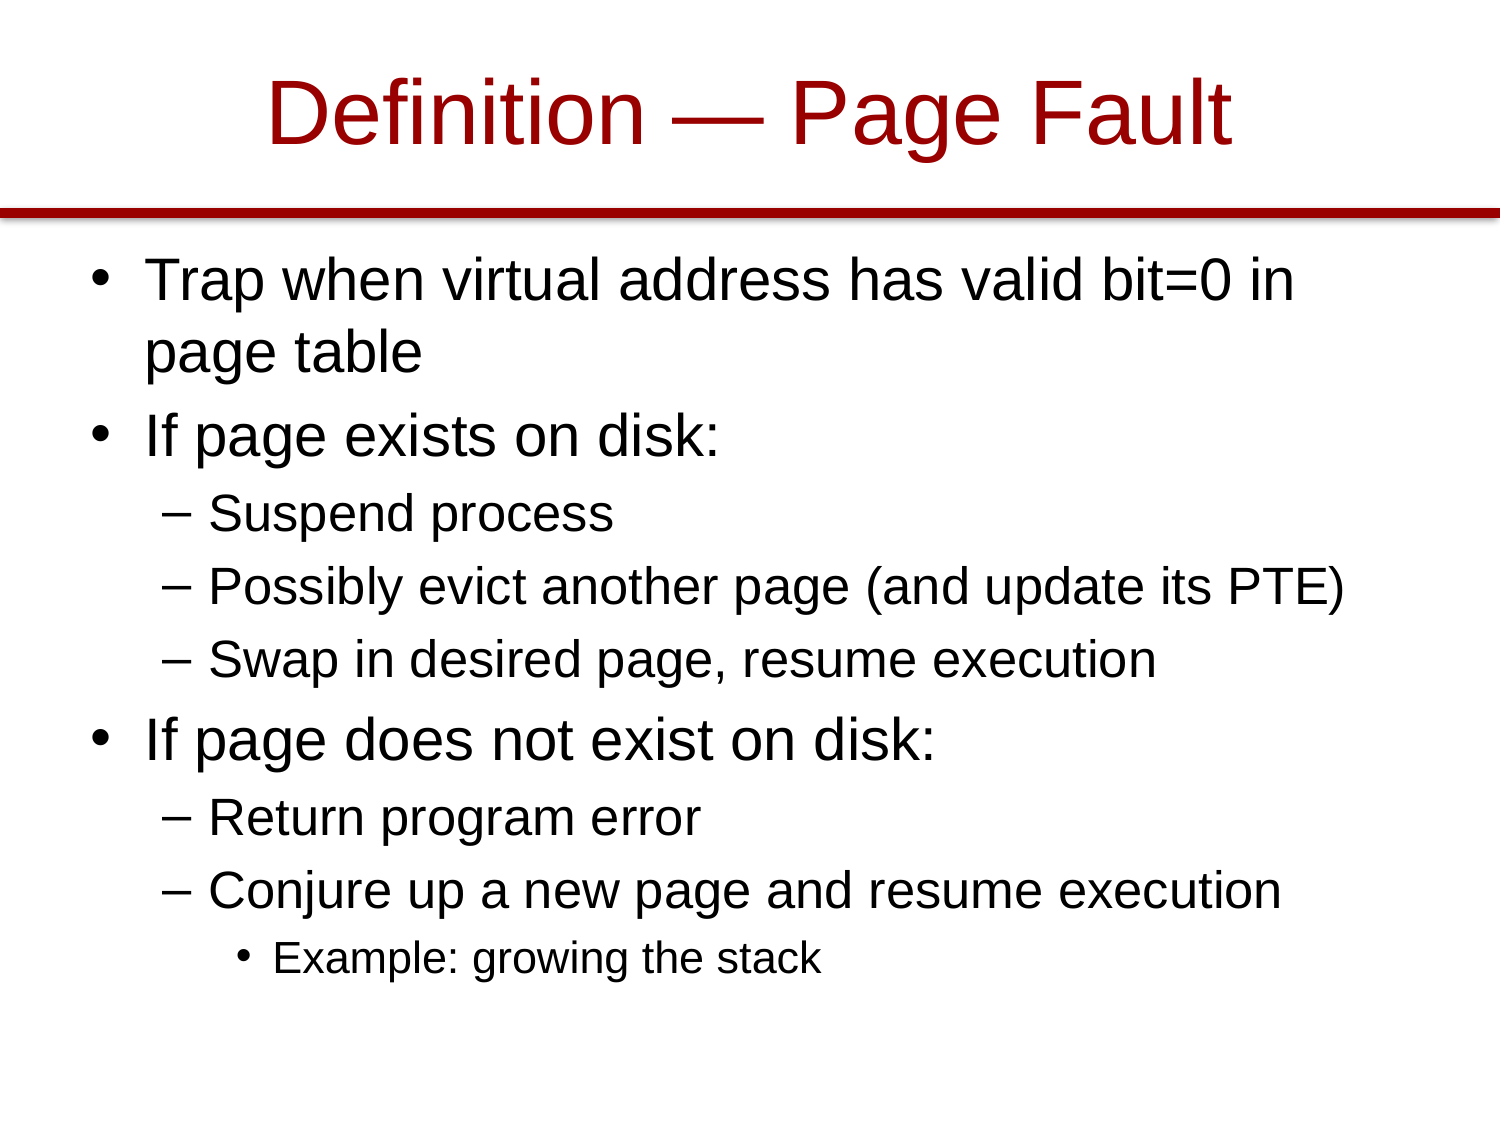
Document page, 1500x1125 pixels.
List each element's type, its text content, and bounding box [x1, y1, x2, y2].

list Trap when virtual address has valid bit=0 in page table If page exists on disk: Suspend process Possibly evict another page (and update its PTE) Swap in desired page, resume execution If page does not exist on disk: Return program error Conjure up a new page and resume execution Example: growing the stack [75, 232, 1425, 1005]
title Definition — Page Fault [75, 13, 1425, 202]
